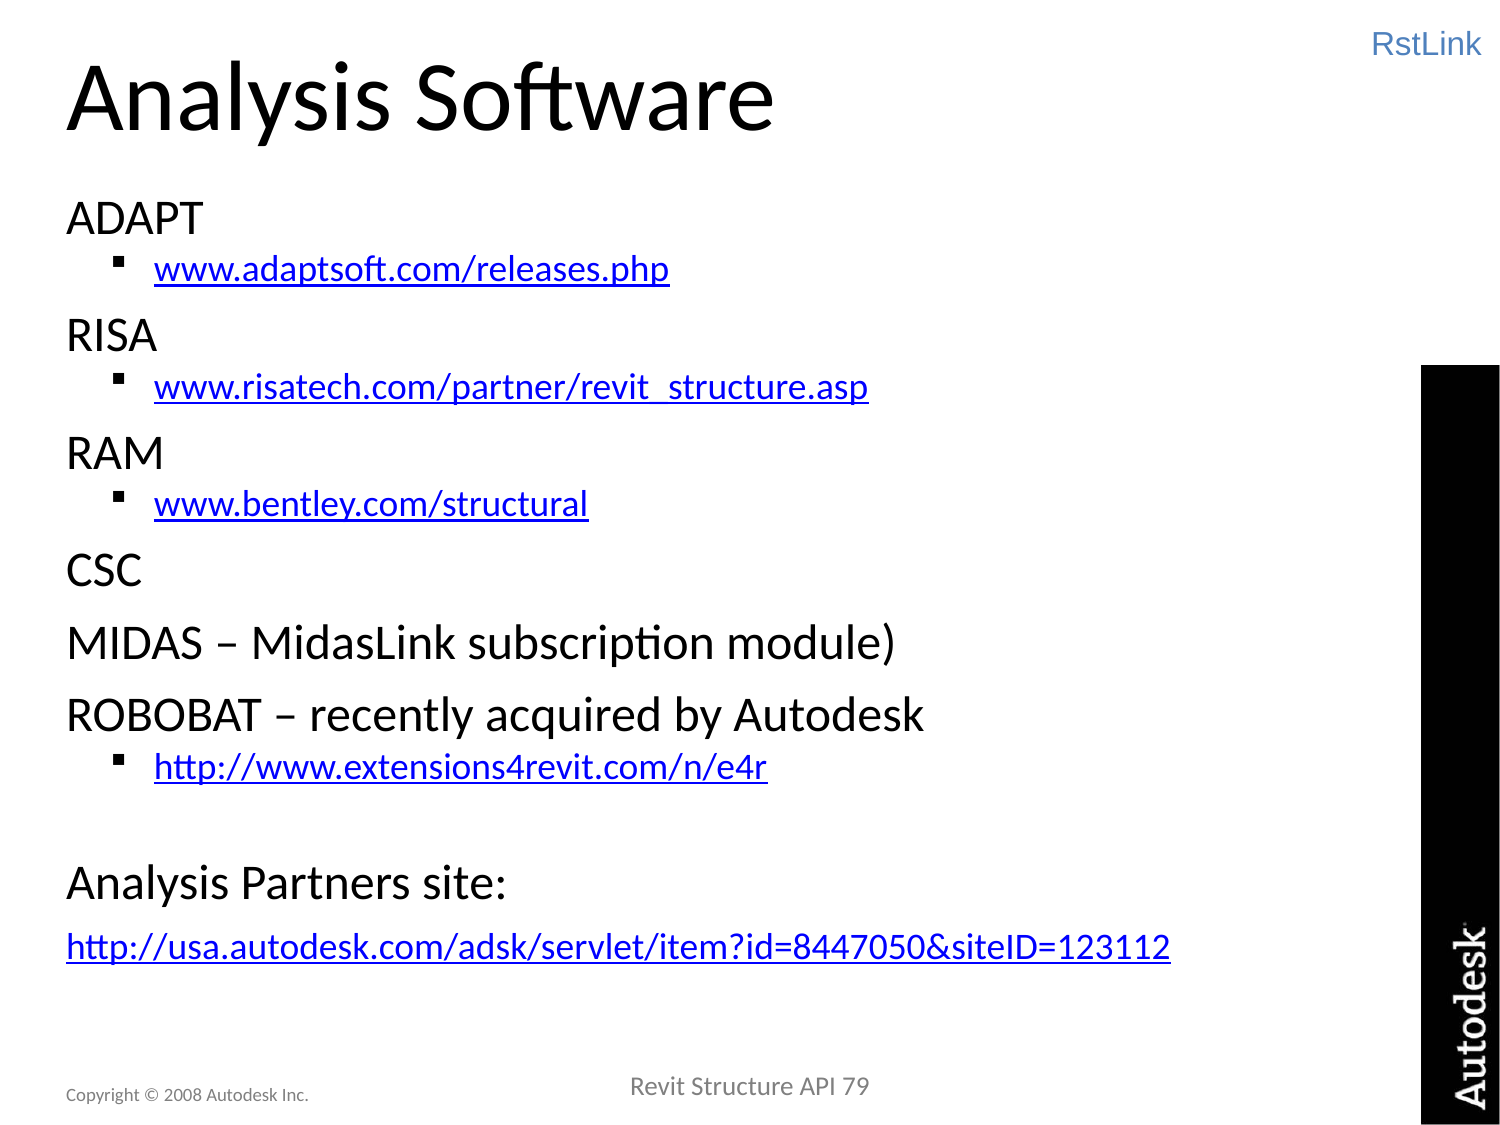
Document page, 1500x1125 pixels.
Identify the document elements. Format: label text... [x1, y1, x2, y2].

picture [1420, 365, 1500, 1125]
text_box RstLink [1151, 22, 1483, 63]
list ADAPT www.adaptsoft.com/releases.php RISA www.risatech.com/partner/revit_structure.asp RAM www.bentley.com/structural CSC MIDAS – MidasLink subscription module) ROBOBAT – recently acquired by Autodesk http://www.extensions4revit.com/n/e4r Analysis Partners site: http://usa.autodesk.com/adsk/servlet/item?id=8447050&siteID=123112 [51, 176, 1420, 1024]
title Analysis Software [51, 23, 1418, 144]
